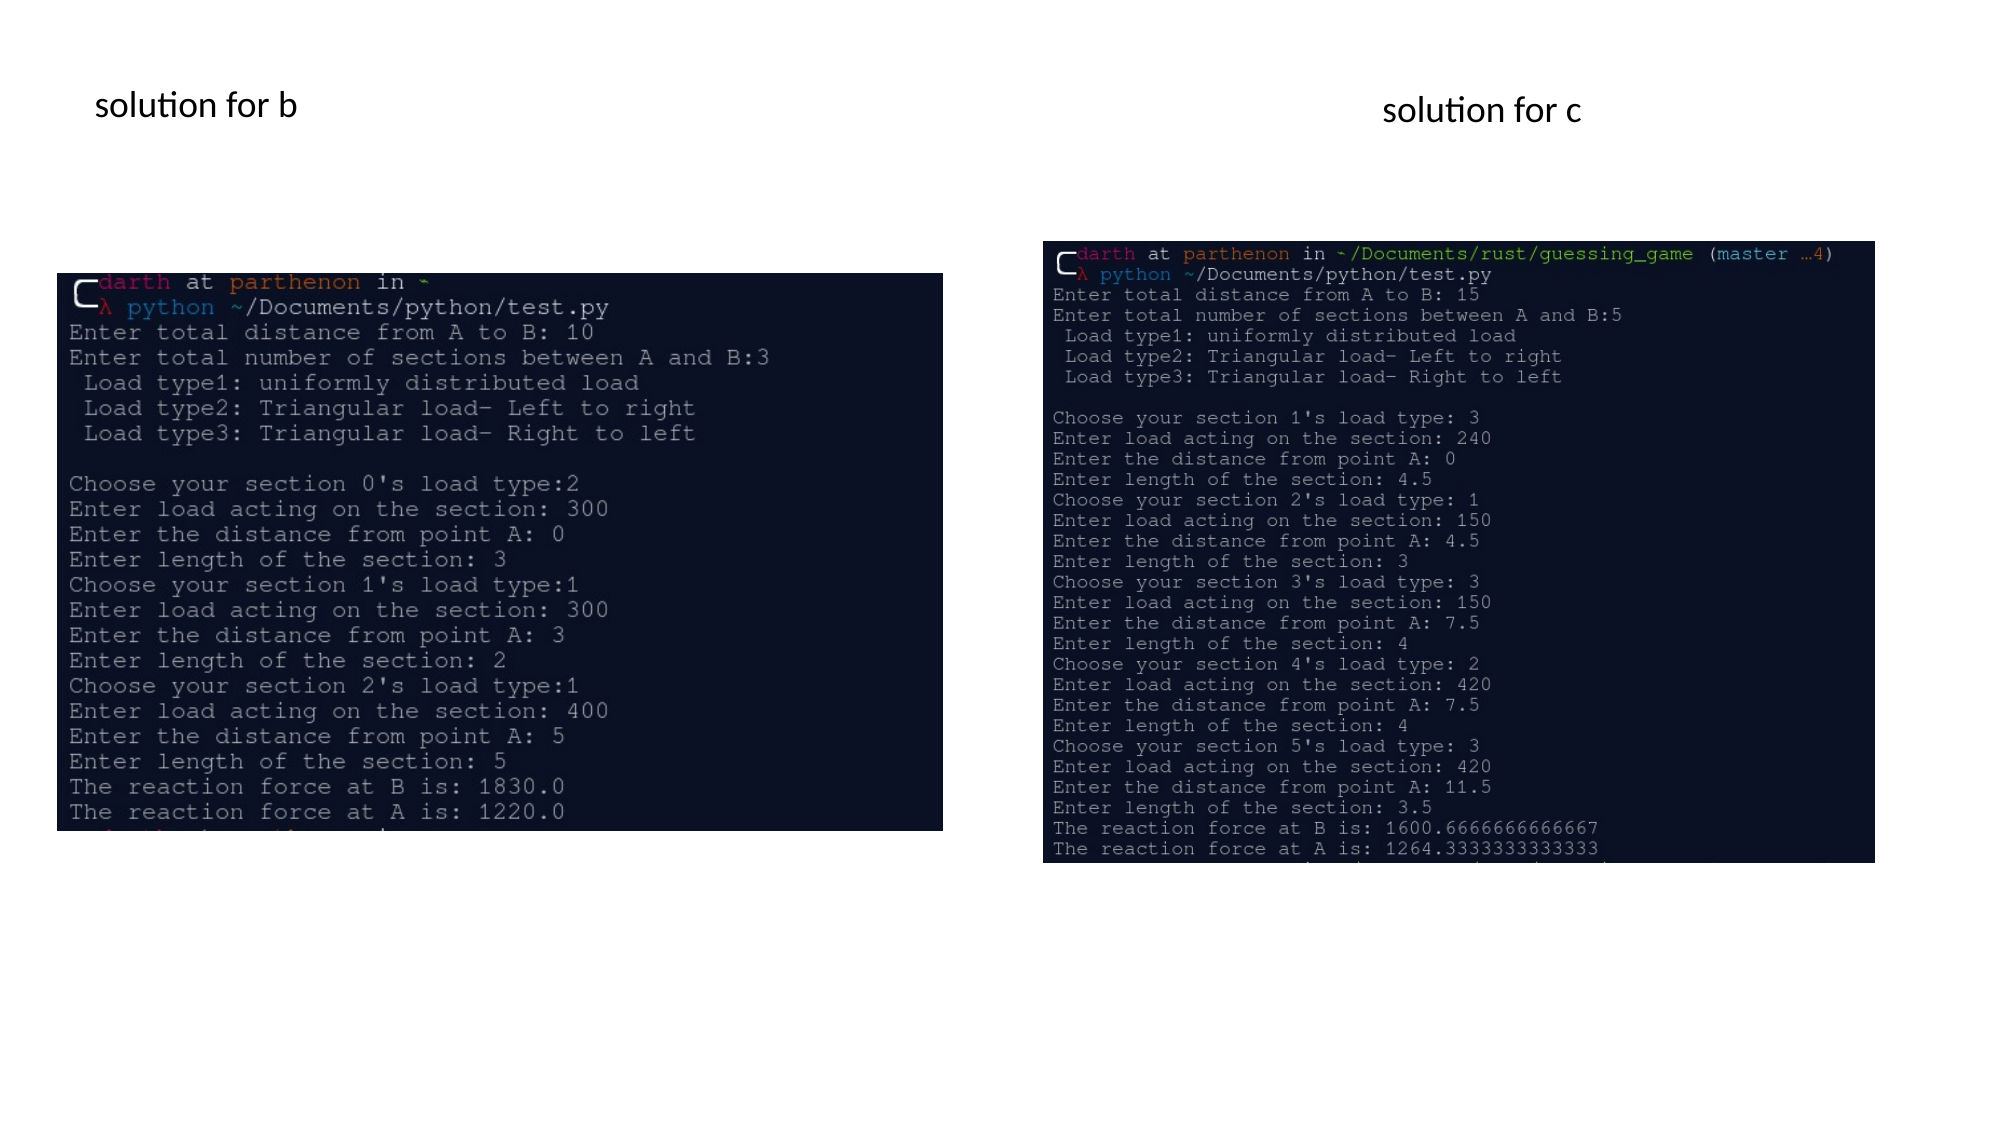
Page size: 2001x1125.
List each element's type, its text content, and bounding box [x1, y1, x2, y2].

picture [1042, 241, 1875, 863]
text_box solution for b [79, 72, 313, 133]
text_box solution for c [1367, 77, 1597, 137]
picture [57, 273, 943, 831]
